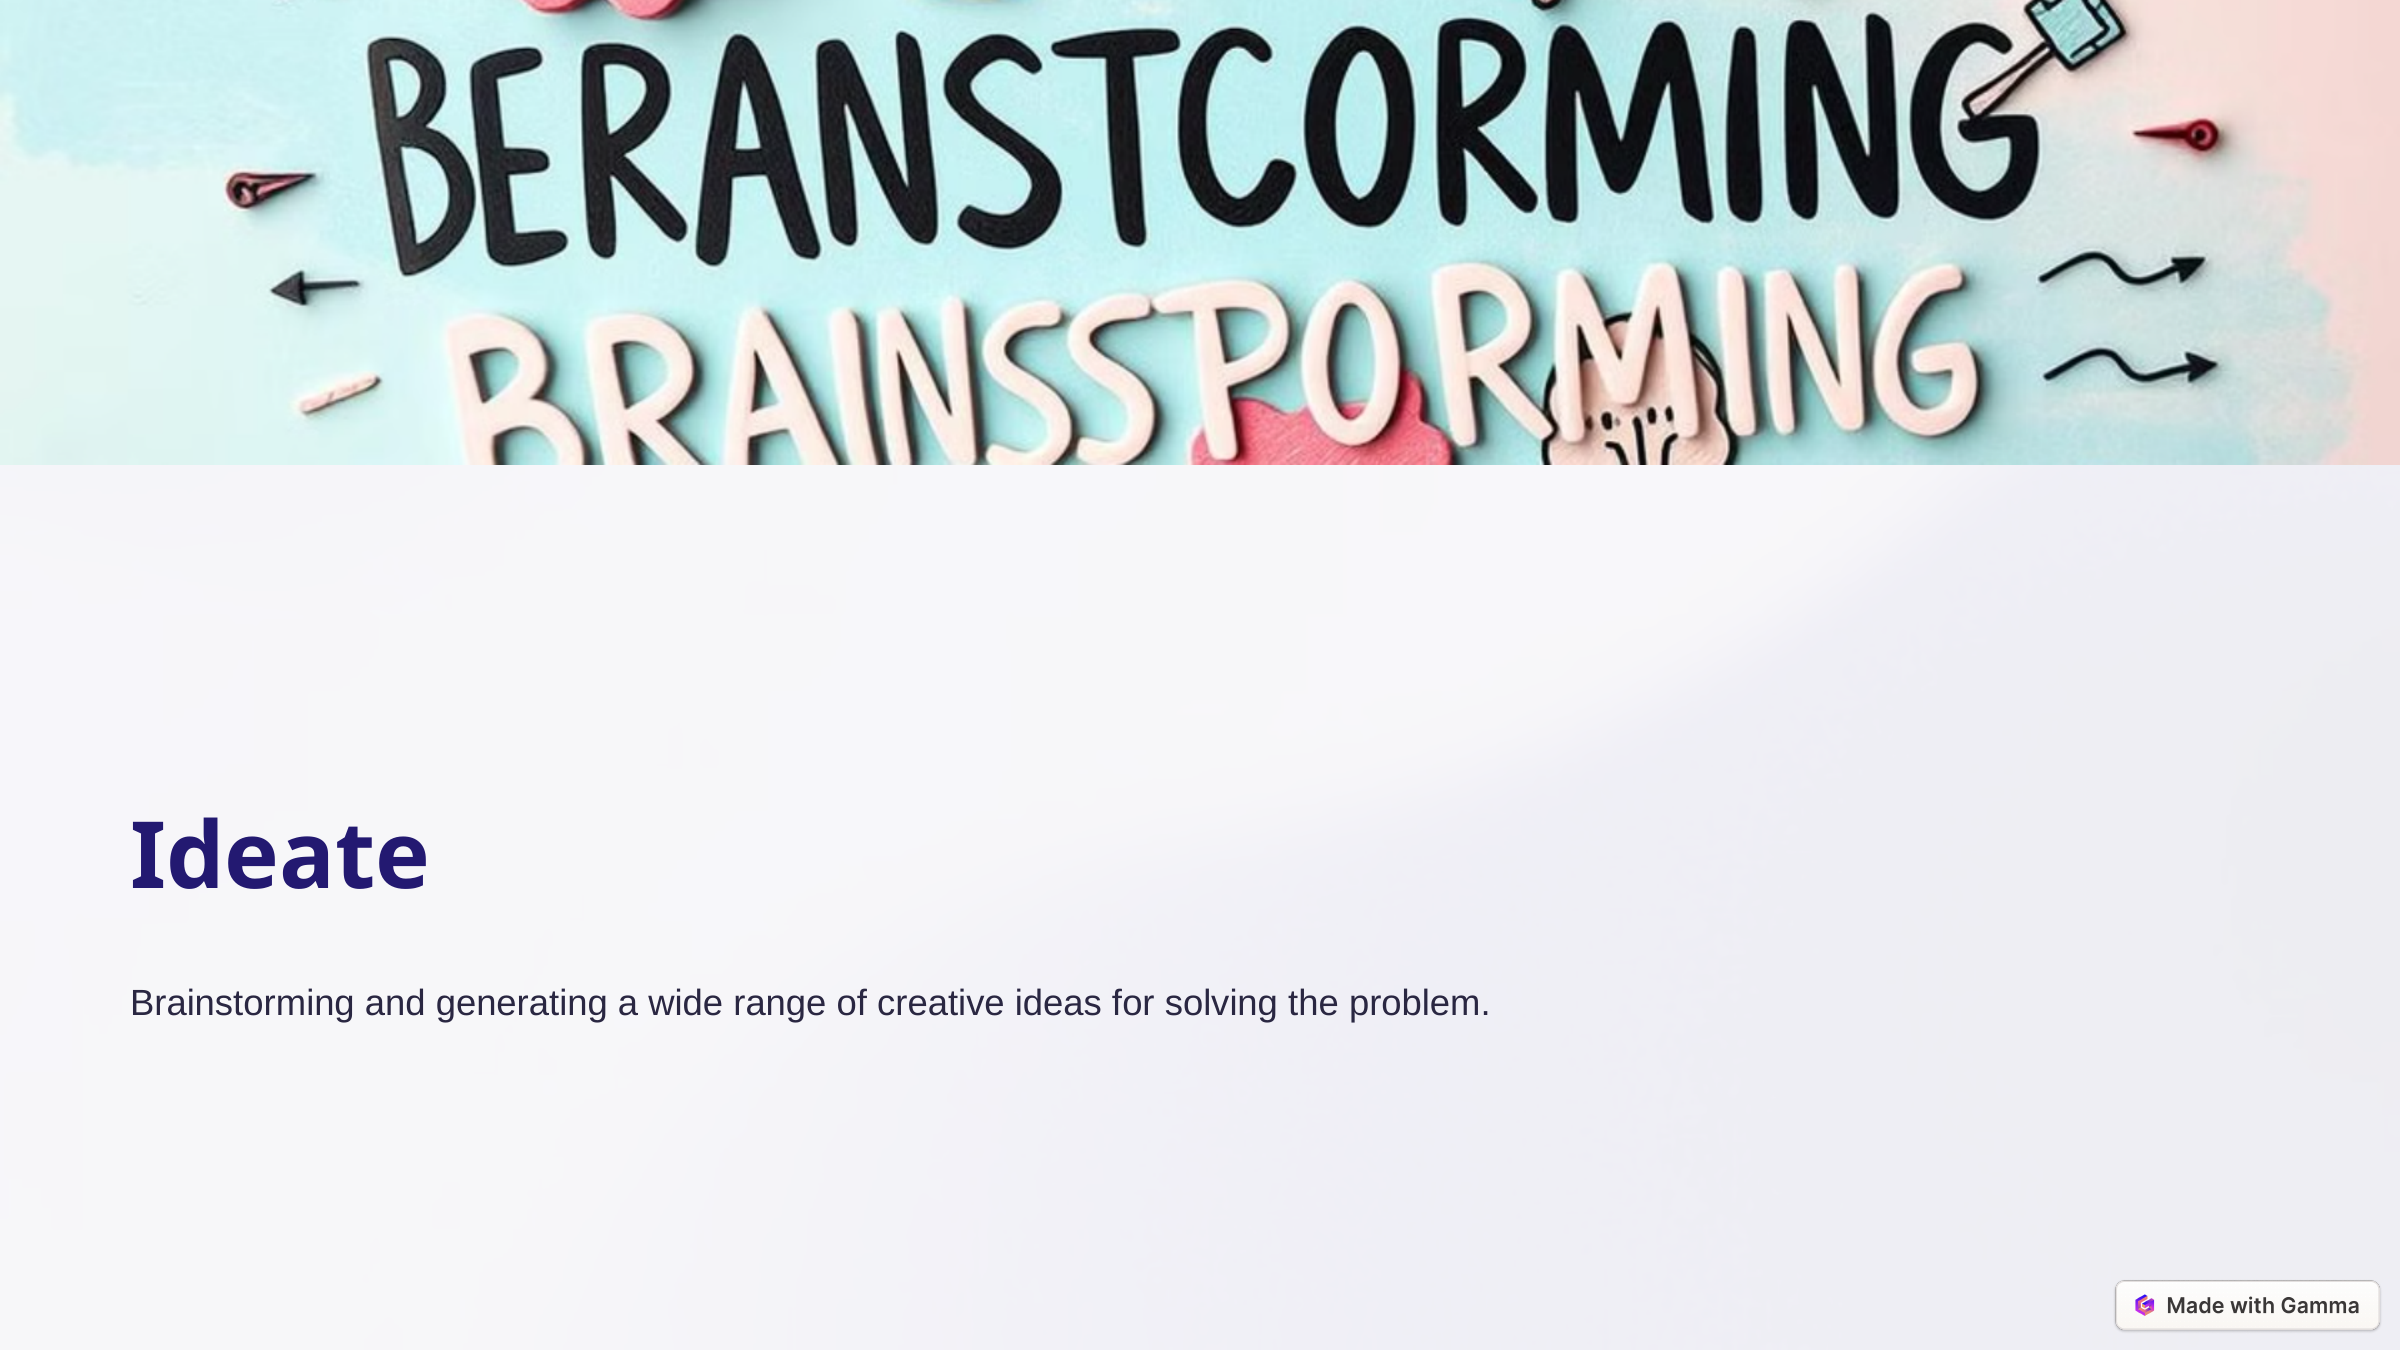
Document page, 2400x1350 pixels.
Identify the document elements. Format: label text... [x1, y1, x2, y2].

text_box Ideate [130, 791, 1061, 908]
picture [0, 0, 2400, 466]
text_box Brainstorming and generating a wide range of creative ideas for solving the problem. [130, 963, 2270, 1024]
picture [2106, 1271, 2389, 1339]
